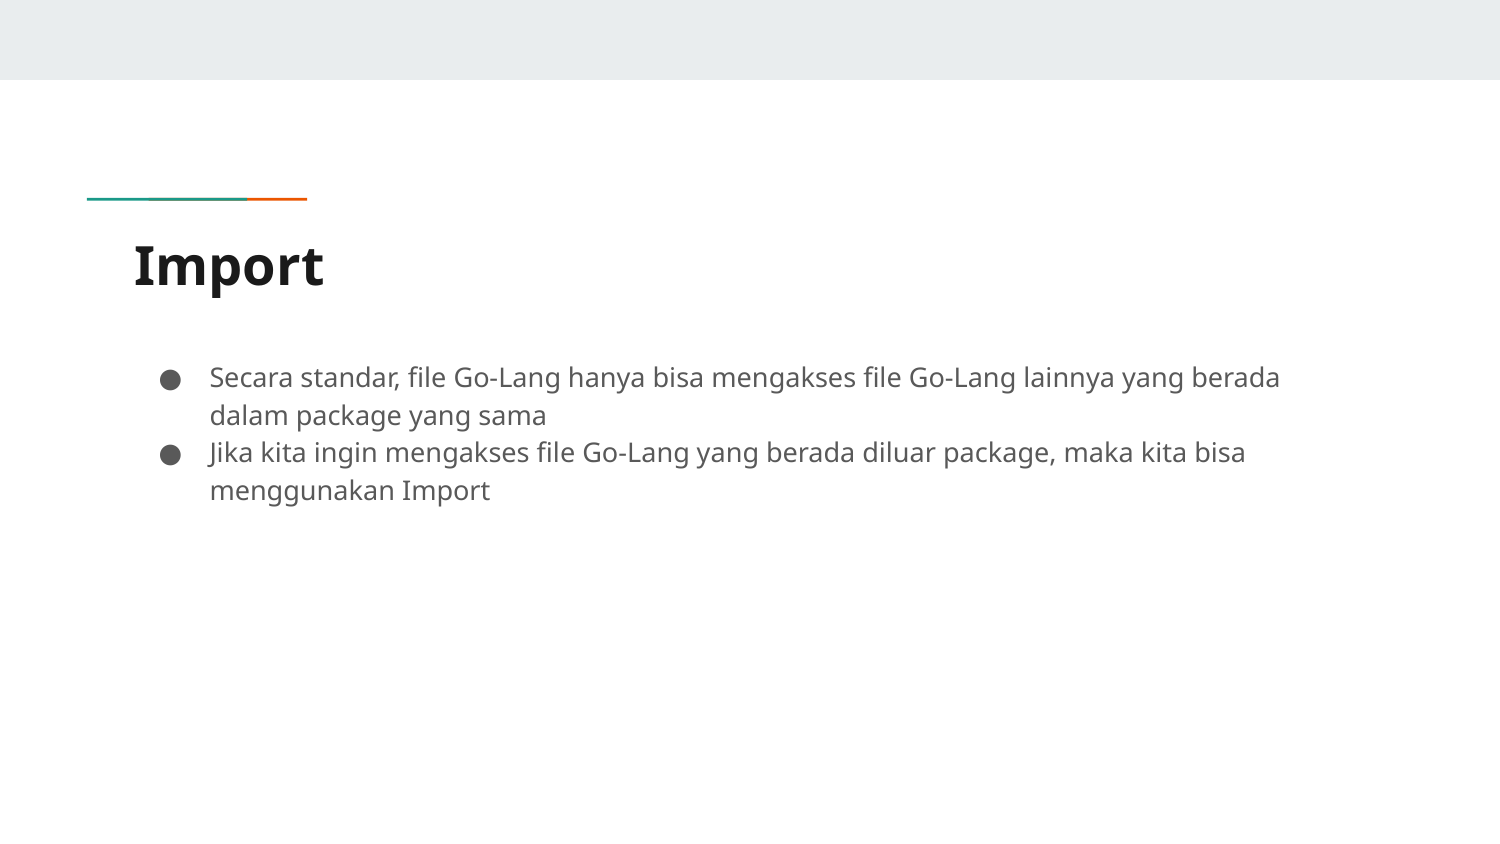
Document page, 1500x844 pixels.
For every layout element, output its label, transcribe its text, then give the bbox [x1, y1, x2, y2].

title Import [119, 216, 1381, 305]
list Secara standar, file Go-Lang hanya bisa mengakses file Go-Lang lainnya yang berada dalam package yang sama Jika kita ingin mengakses file Go-Lang yang berada diluar package, maka kita bisa menggunakan Import [119, 341, 1381, 712]
